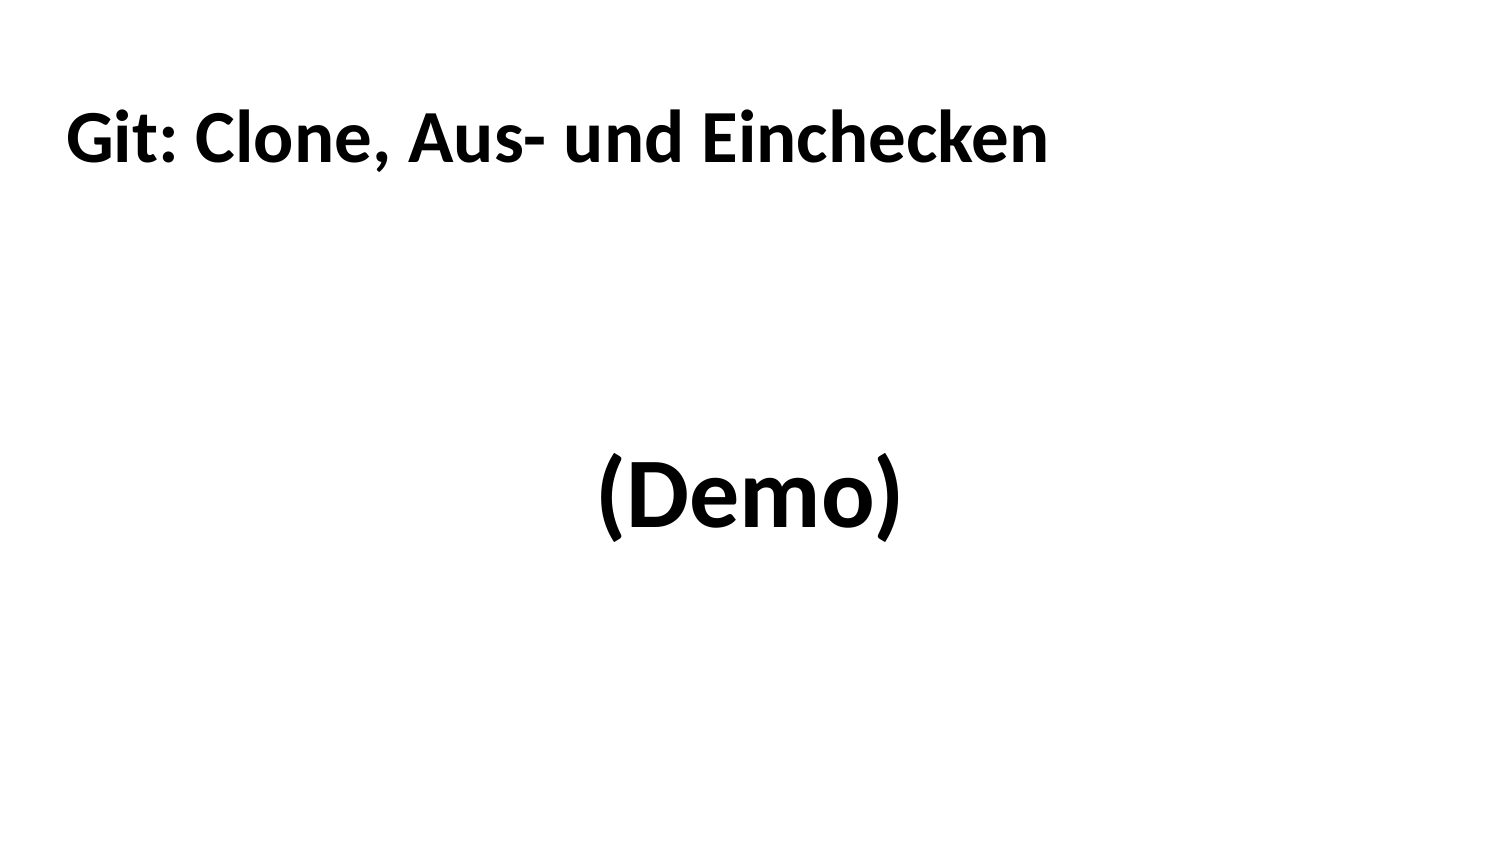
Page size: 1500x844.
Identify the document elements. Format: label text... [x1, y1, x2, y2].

list (Demo) [51, 189, 1449, 813]
title Git: Clone, Aus- und Einchecken [51, 72, 1449, 167]
